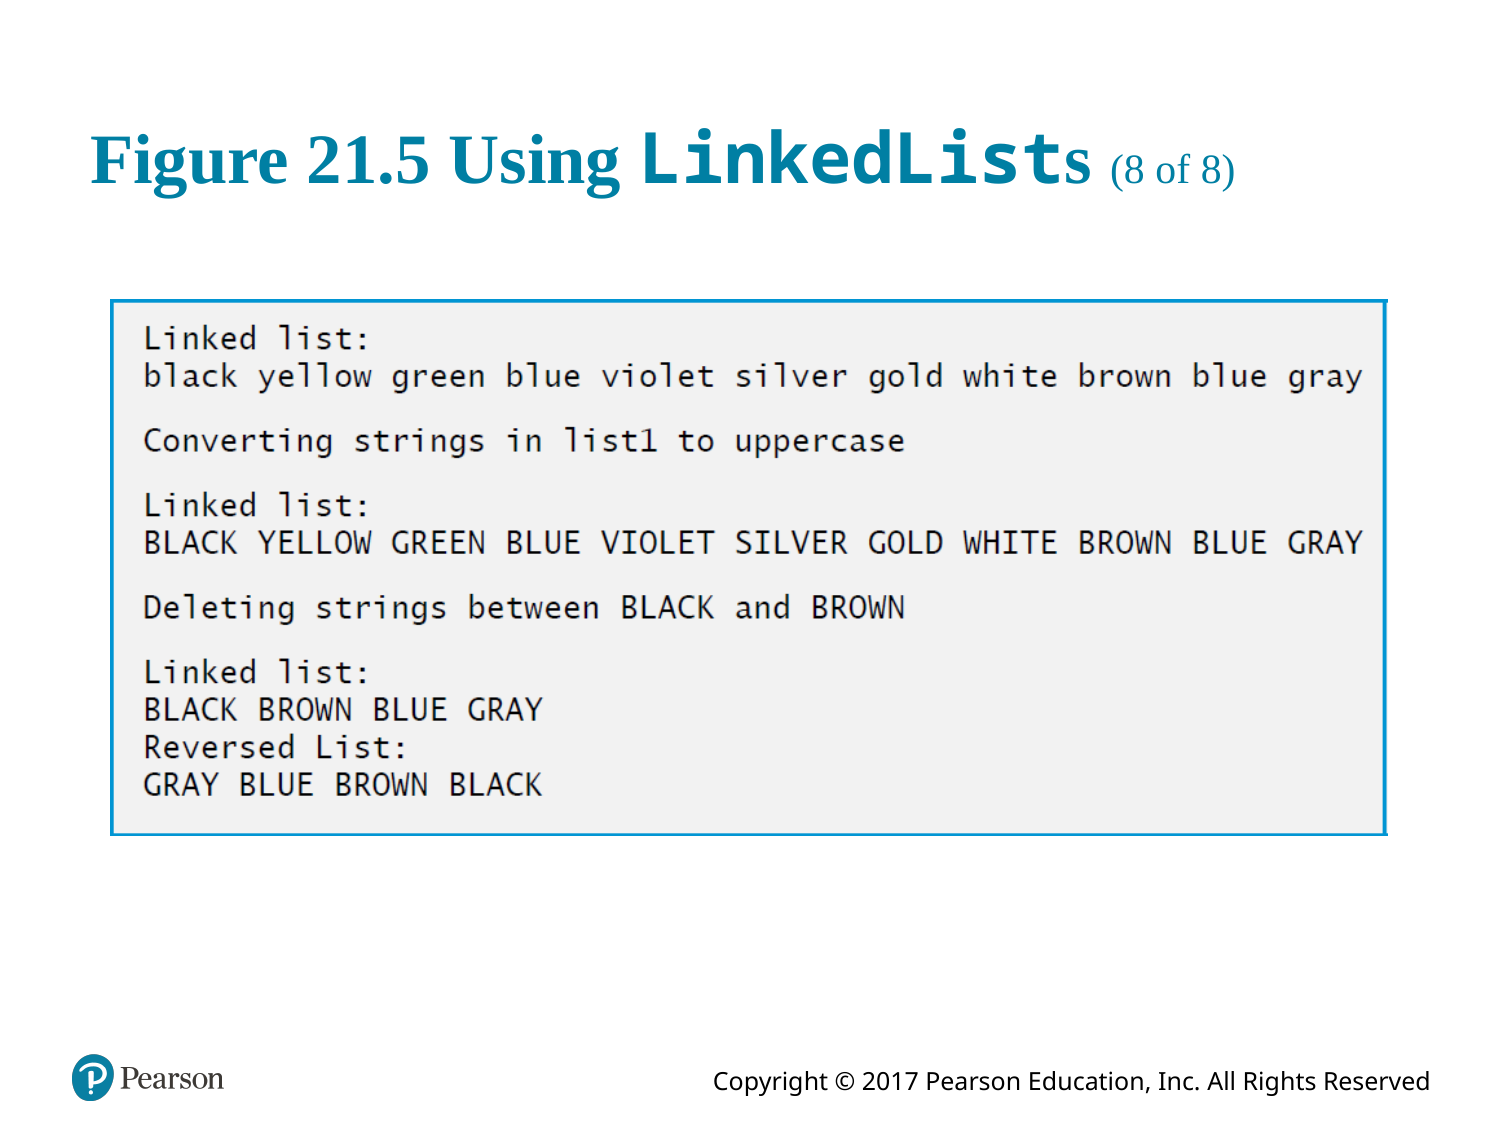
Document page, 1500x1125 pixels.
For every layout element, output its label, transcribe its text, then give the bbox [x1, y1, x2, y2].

picture [80, 1063, 106, 1088]
picture [98, 1054, 224, 1101]
picture [114, 303, 1382, 833]
title Figure 21.5 Using LinkedLists (8 of 8) [75, 37, 1425, 213]
picture [72, 1054, 88, 1070]
picture [72, 1087, 83, 1101]
